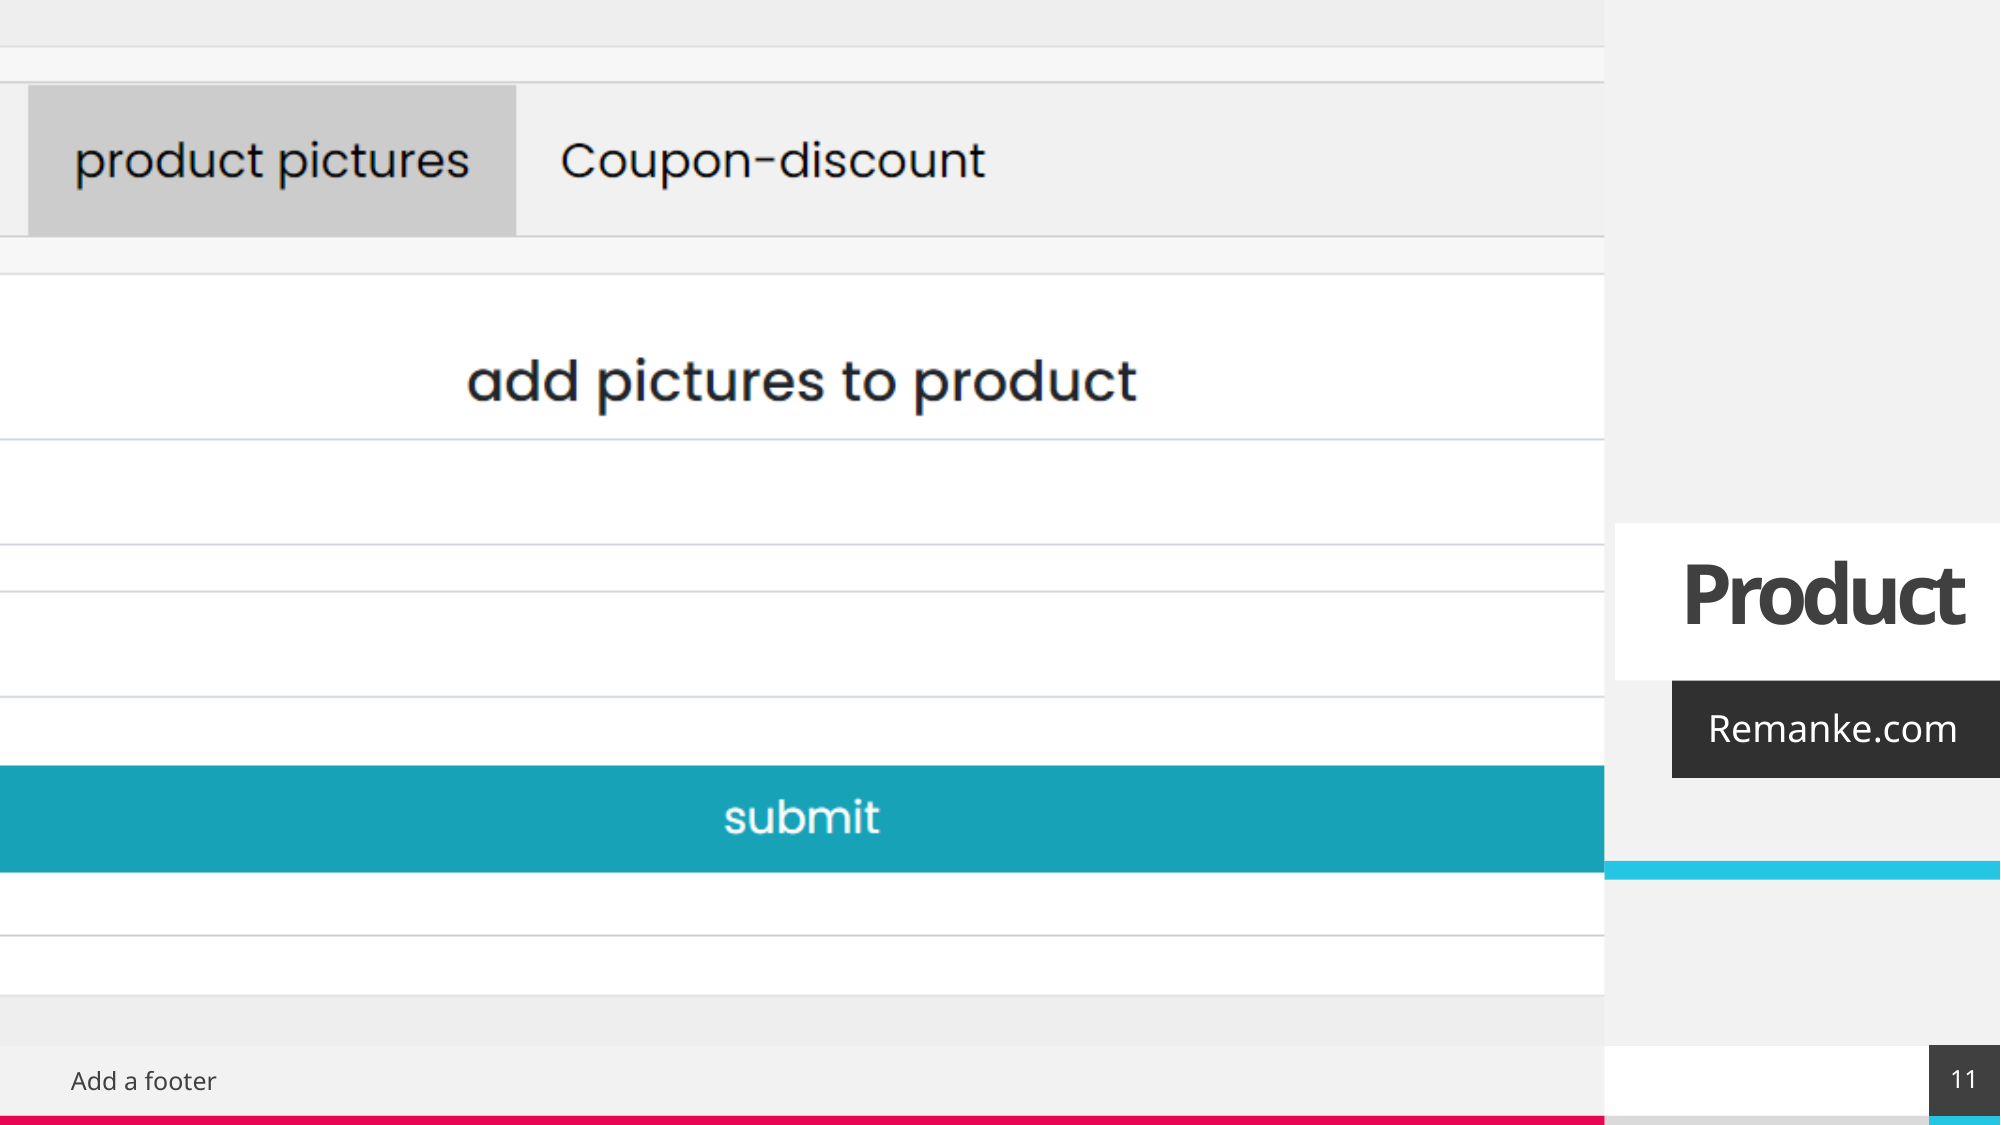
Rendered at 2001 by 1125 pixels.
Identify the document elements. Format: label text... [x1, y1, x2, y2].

slide_number 11 [1929, 1045, 2000, 1116]
title Product [1614, 523, 2000, 681]
list Remanke.com [1672, 680, 2000, 778]
footer Add a footer [70, 1056, 1000, 1105]
picture [0, 0, 1605, 1046]
